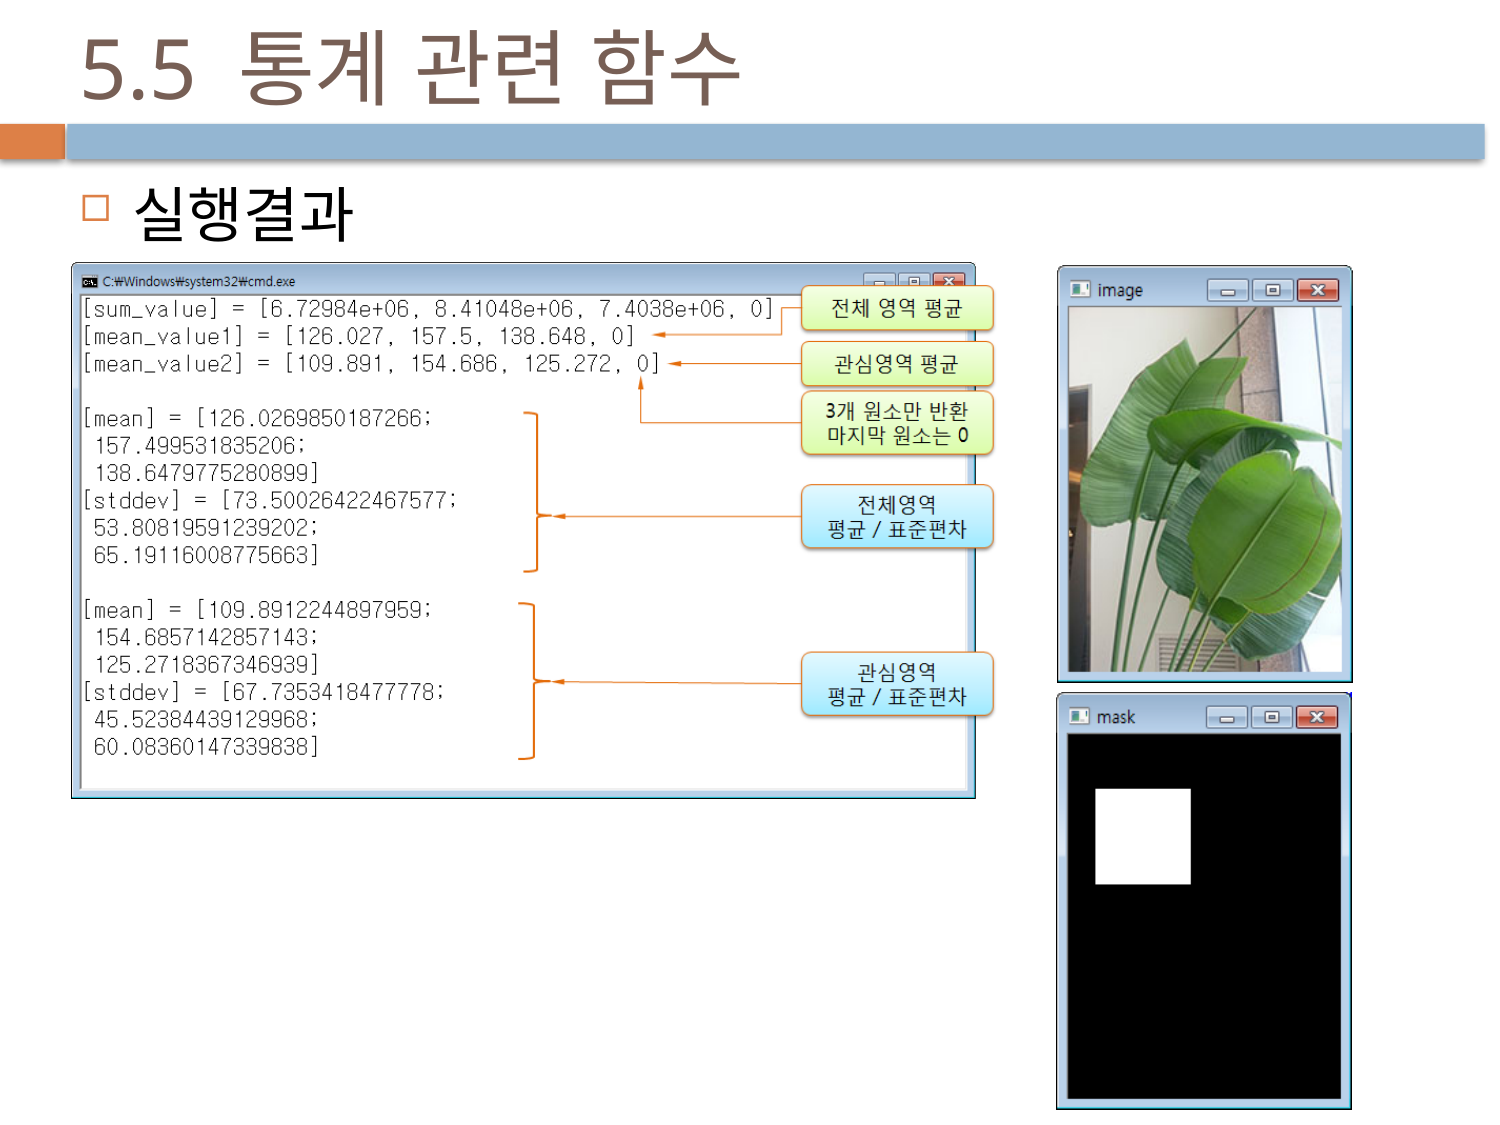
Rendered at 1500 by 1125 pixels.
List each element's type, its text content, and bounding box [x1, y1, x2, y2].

picture [1056, 265, 1353, 684]
picture [1056, 692, 1353, 1111]
title 5.5 통계 관련 함수 [64, 7, 1471, 126]
picture [71, 262, 999, 800]
list 실행결과 [64, 169, 1471, 1059]
